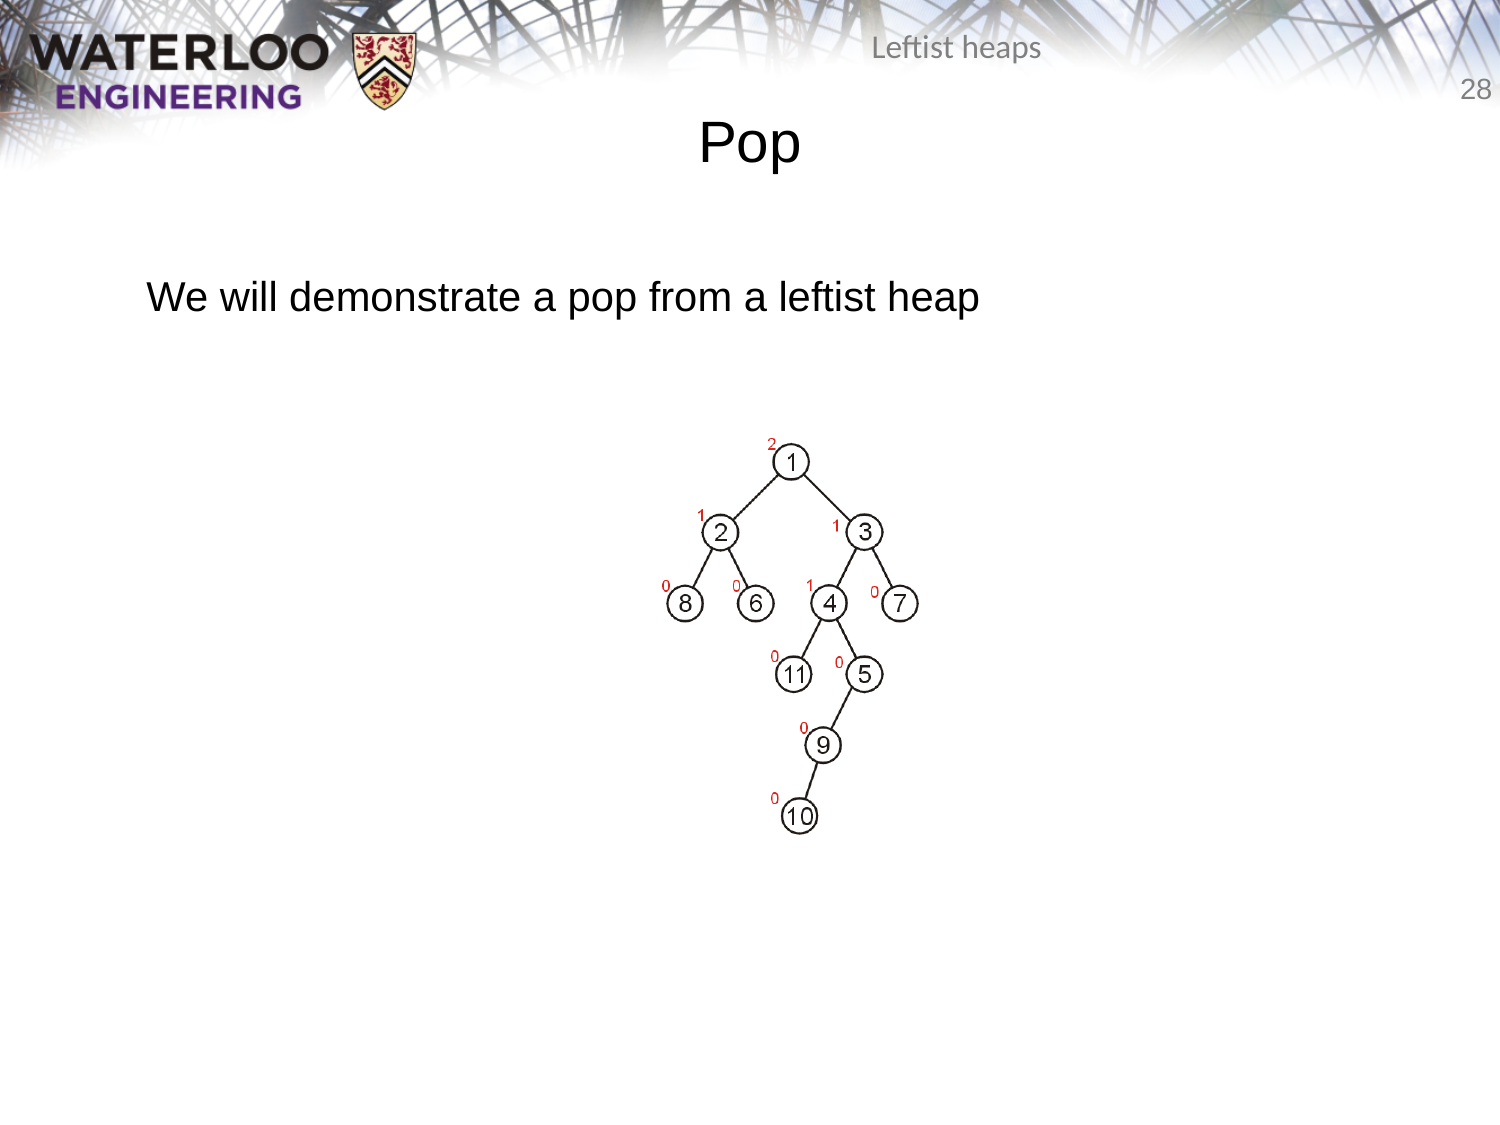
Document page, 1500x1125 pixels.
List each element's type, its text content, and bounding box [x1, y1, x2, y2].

picture [0, 0, 1500, 1125]
title Pop [74, 44, 1426, 233]
list We will demonstrate a pop from a leftist heap [74, 262, 1426, 1006]
